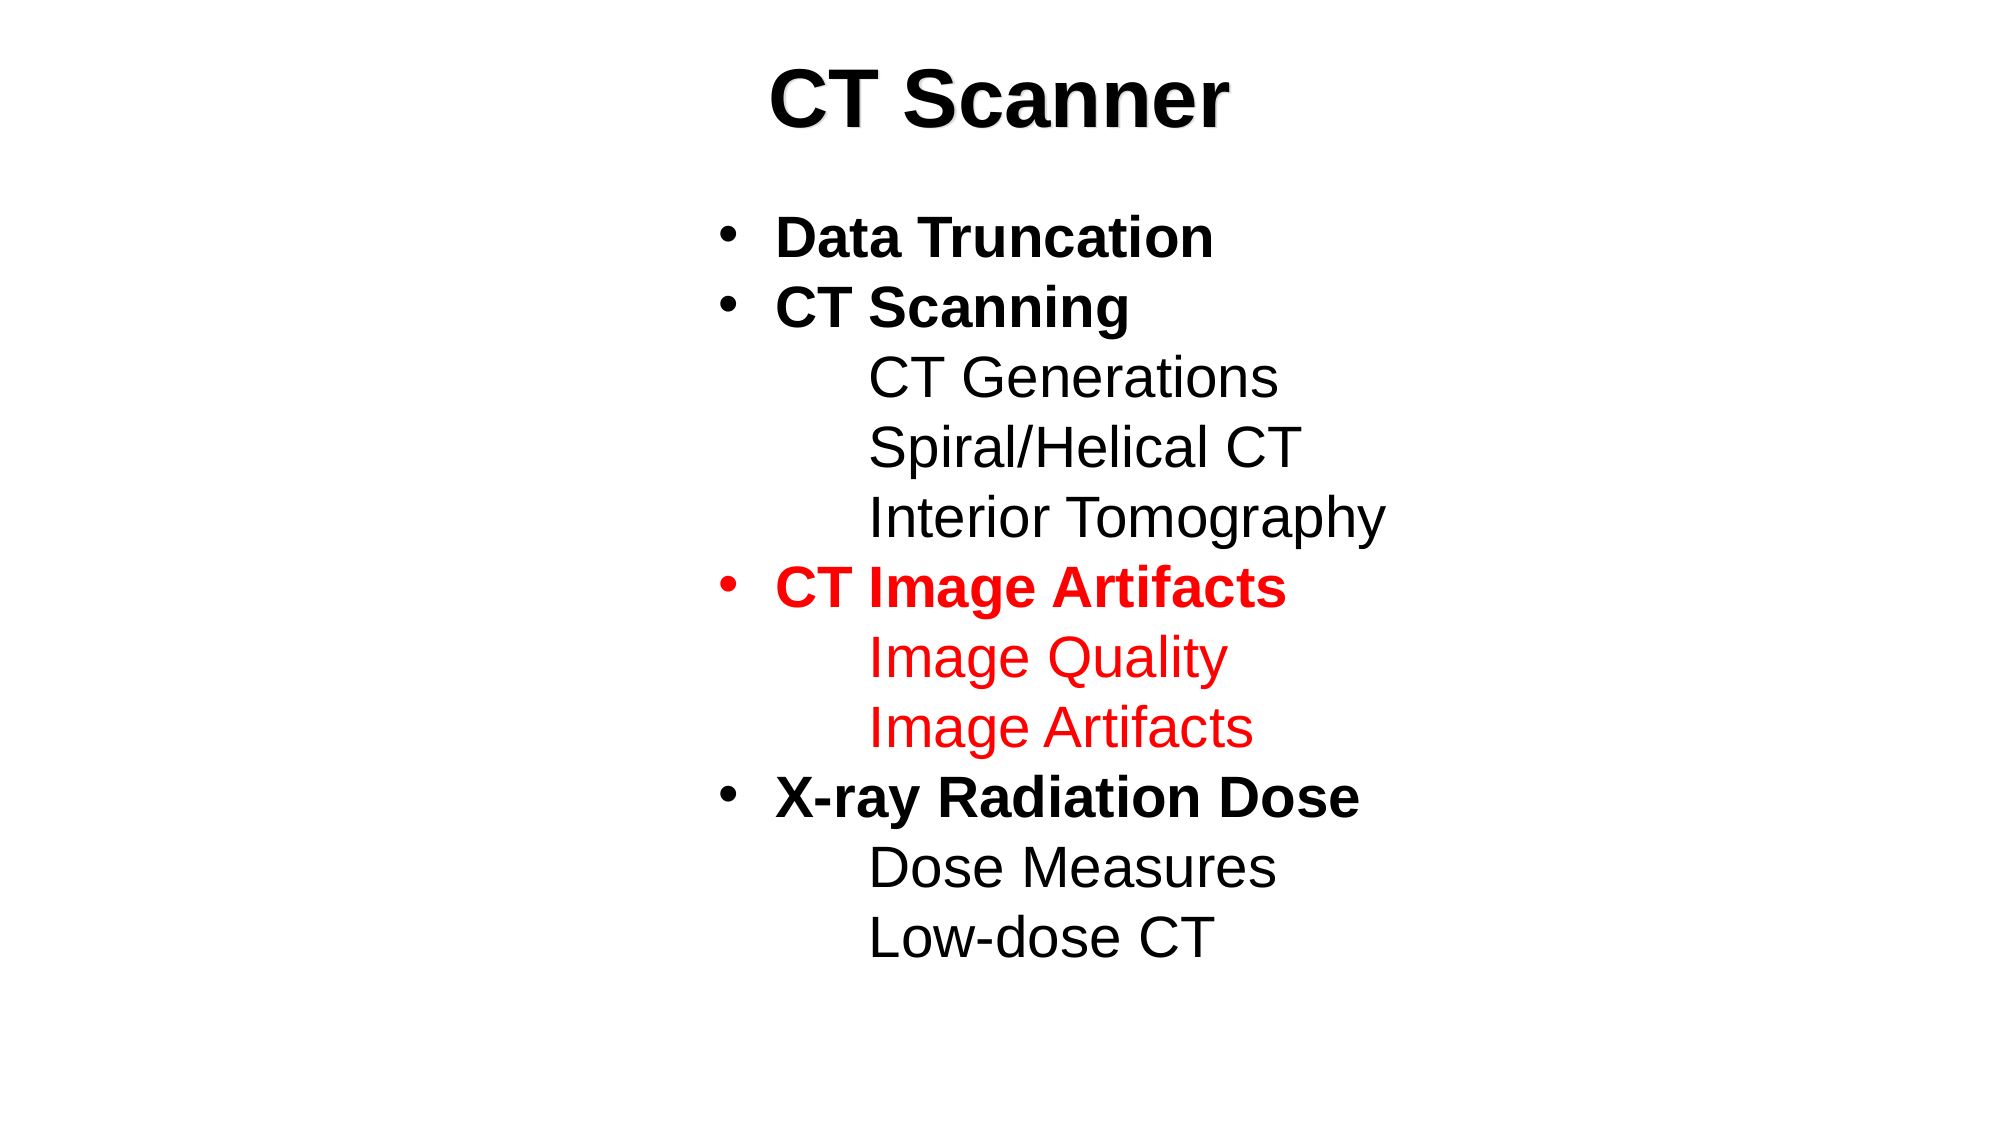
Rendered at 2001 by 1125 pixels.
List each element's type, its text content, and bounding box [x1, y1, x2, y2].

text_box Data Truncation CT Scanning CT Generations Spiral/Helical CT Interior Tomography CT Image Artifacts Image Quality Image Artifacts X-ray Radiation Dose Dose Measures Low-dose CT [704, 191, 1403, 977]
title CT Scanner [33, 24, 1967, 163]
